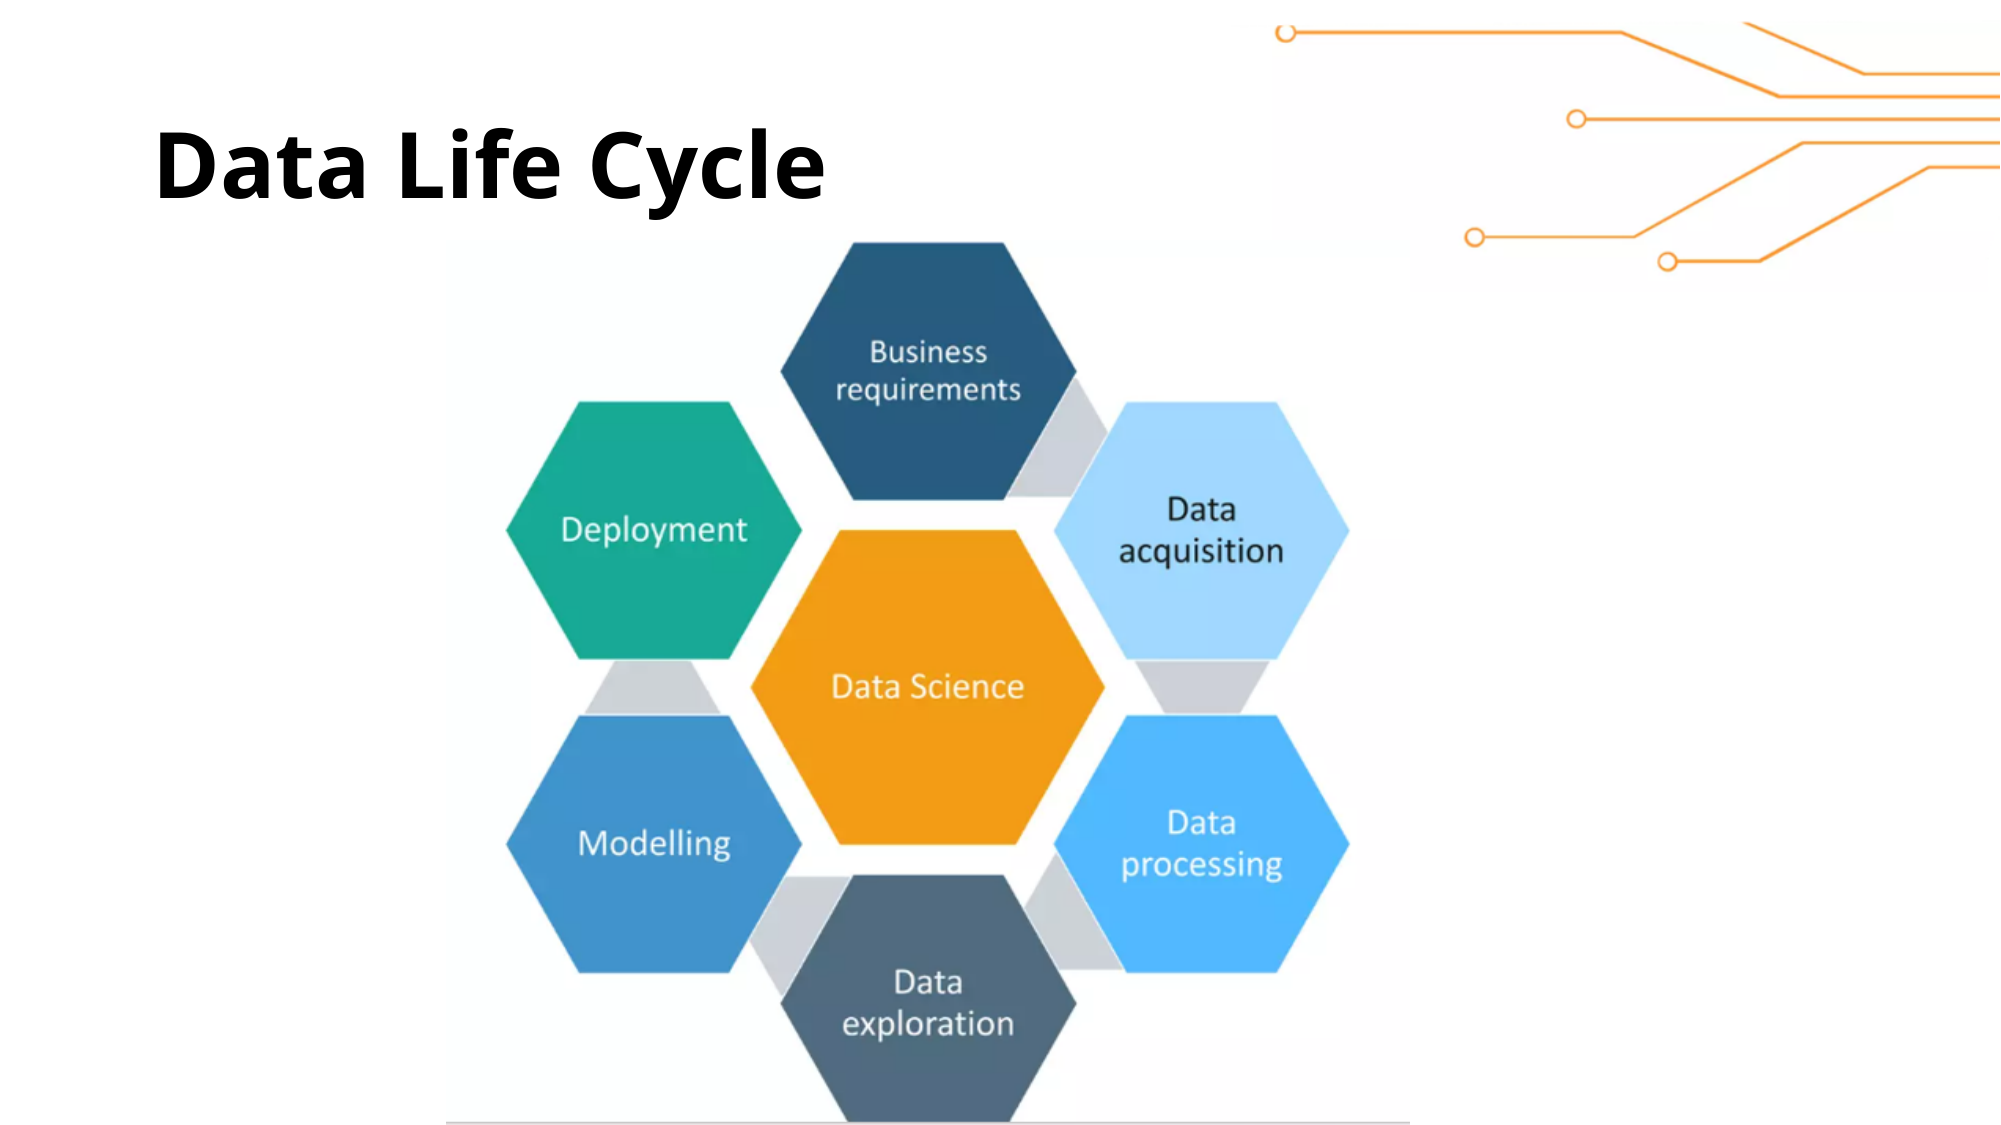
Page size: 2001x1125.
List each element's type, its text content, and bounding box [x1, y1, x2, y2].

picture [446, 0, 2000, 1125]
title Data Life Cycle [137, 59, 1231, 278]
